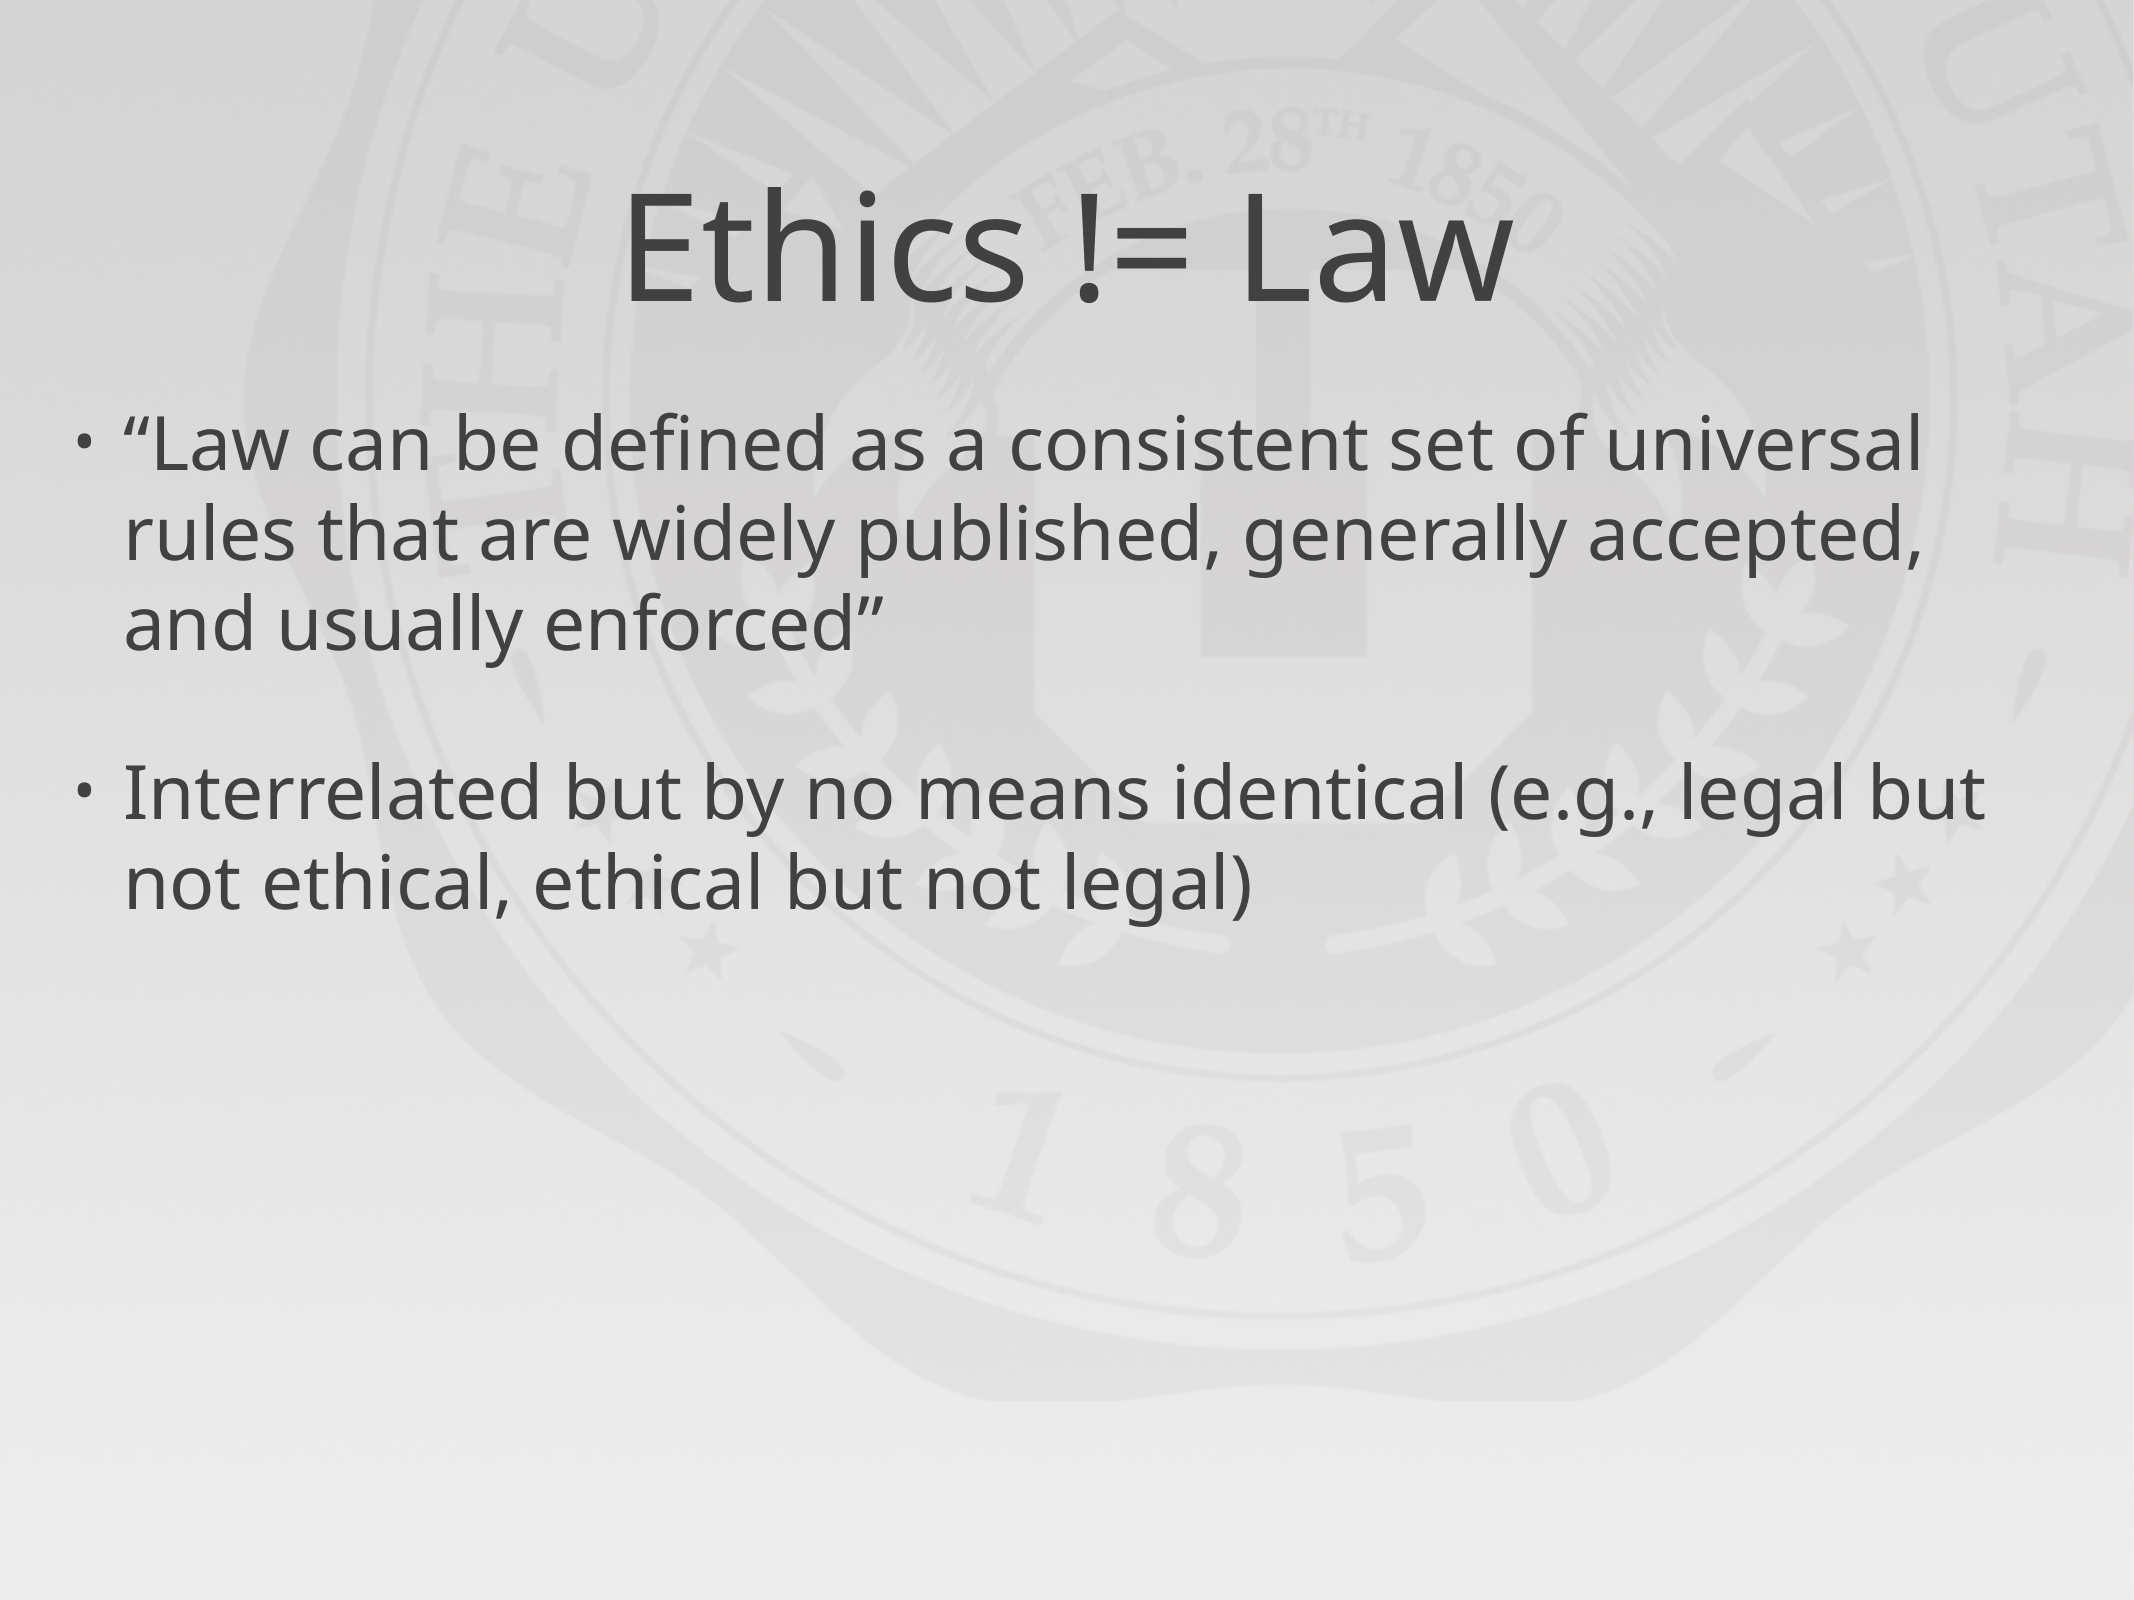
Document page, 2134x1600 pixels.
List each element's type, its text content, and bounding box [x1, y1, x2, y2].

picture [0, 0, 2134, 1600]
list “Law can be defined as a consistent set of universal rules that are widely published, generally accepted, and usually enforced” Interrelated but by no means identical (e.g., legal but not ethical, ethical but not legal) [58, 387, 2021, 1505]
title Ethics != Law [58, 41, 2075, 442]
